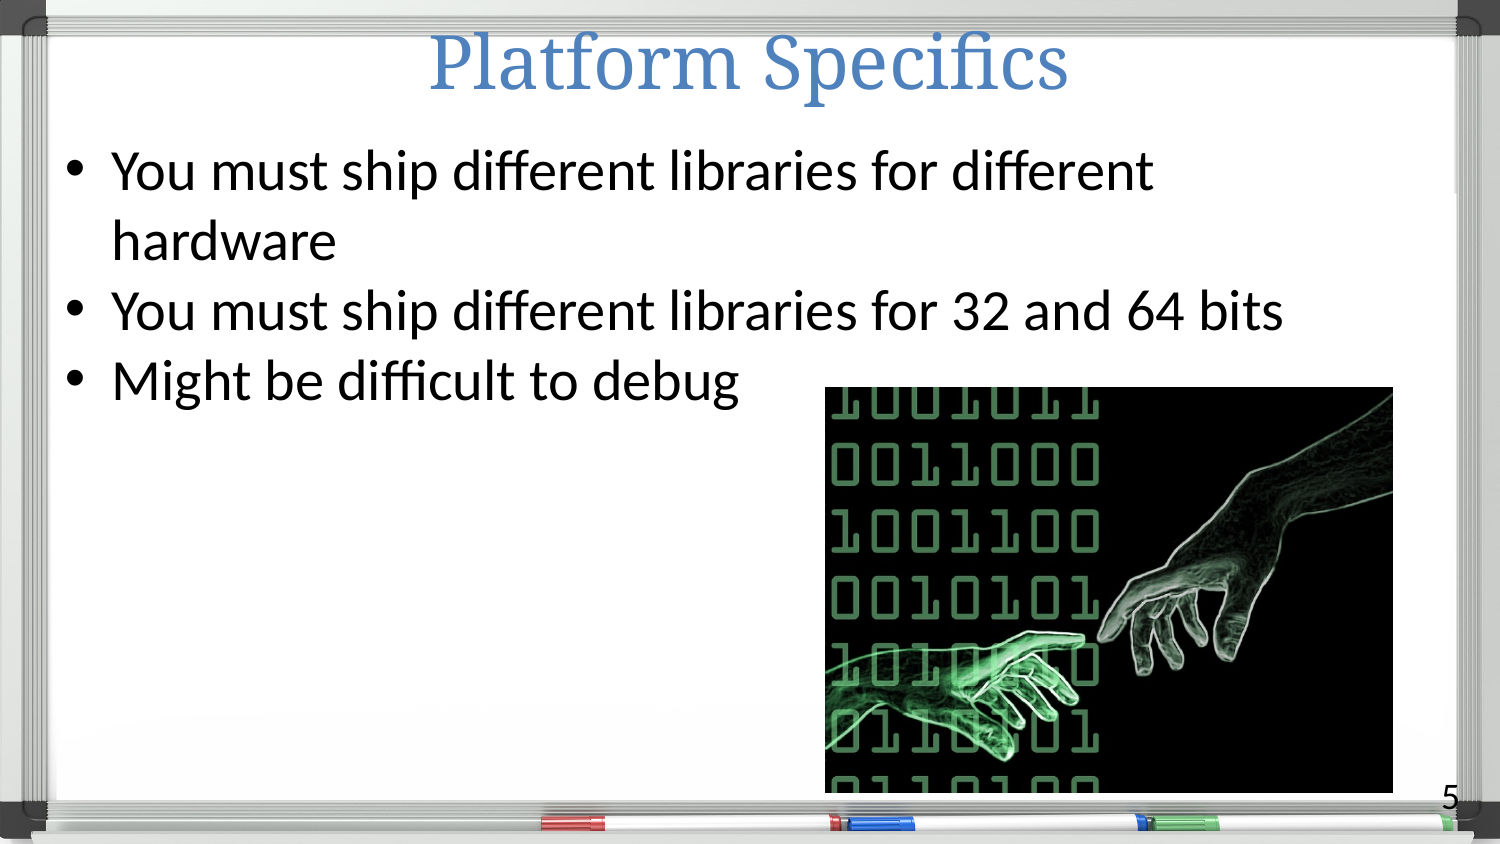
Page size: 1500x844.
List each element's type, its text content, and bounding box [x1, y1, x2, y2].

slide_number 5 [1374, 771, 1475, 817]
picture [0, 0, 1500, 844]
text_box You must ship different libraries for different hardware You must ship different libraries for 32 and 64 bits Might be difficult to debug [50, 124, 1350, 420]
title Platform Specifics [12, 9, 1488, 110]
